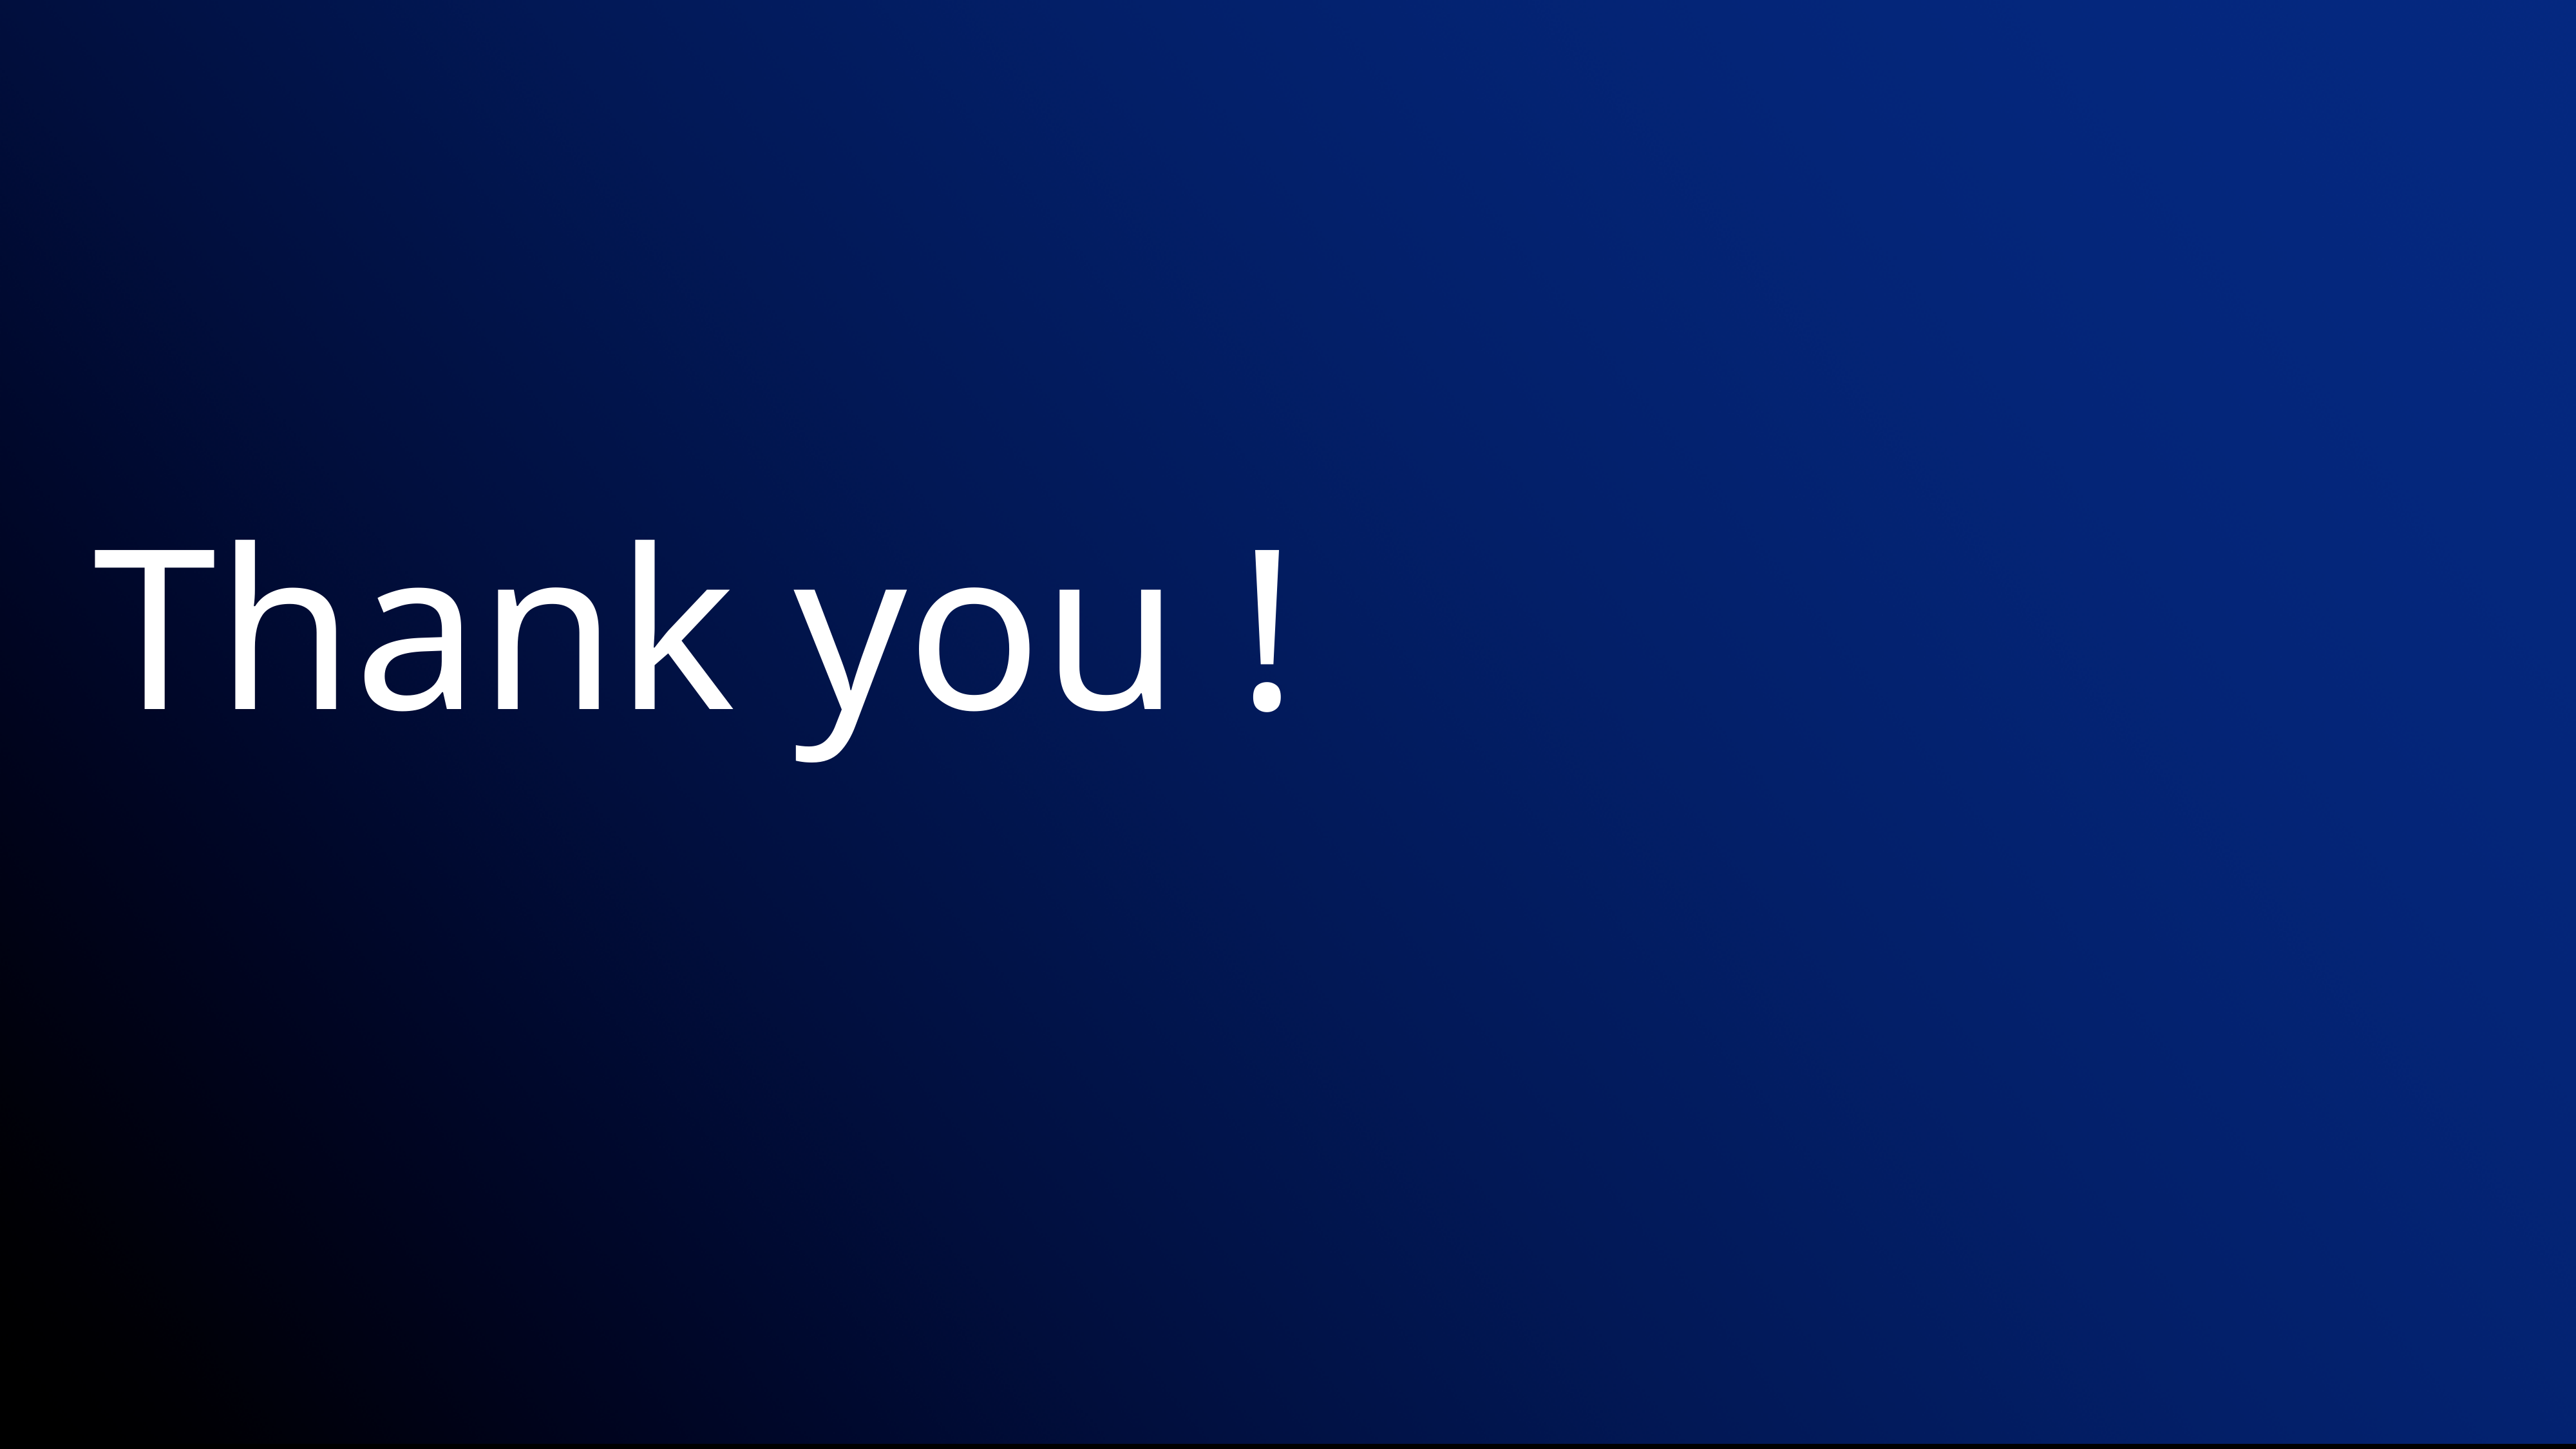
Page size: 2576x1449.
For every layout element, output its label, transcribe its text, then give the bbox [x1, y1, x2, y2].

text_box Thank you ! [87, 480, 1303, 759]
picture [0, 0, 2576, 1444]
